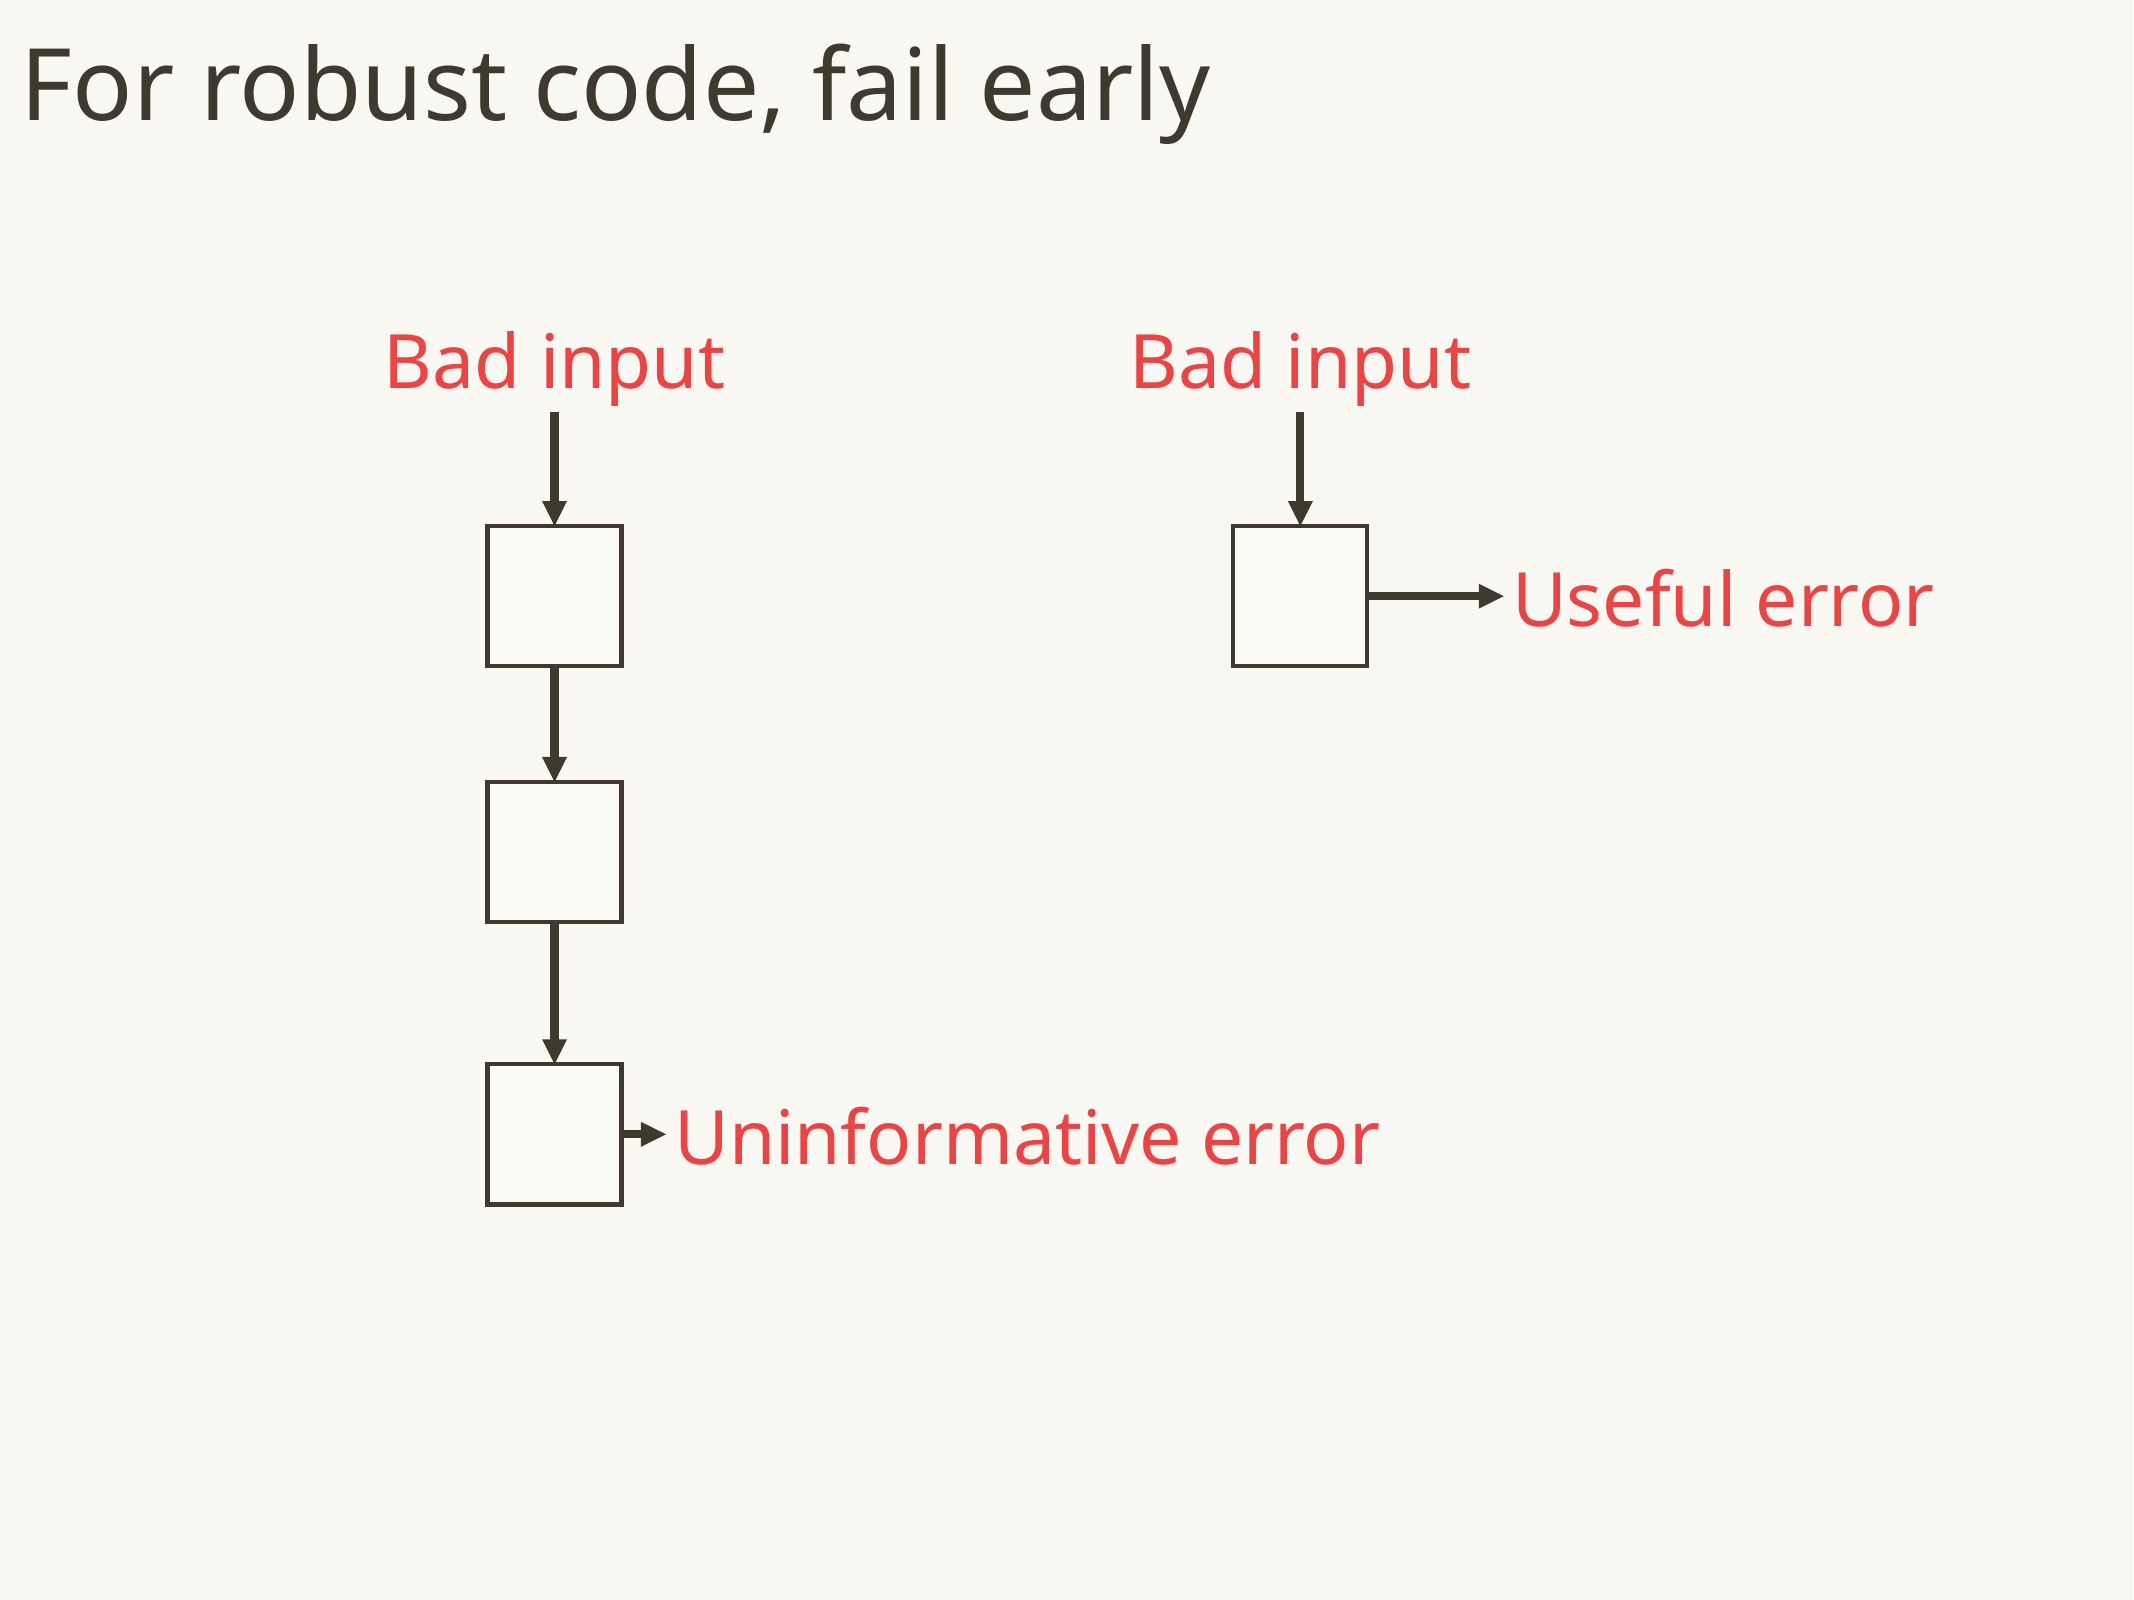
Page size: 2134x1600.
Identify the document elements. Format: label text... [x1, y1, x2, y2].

text_box Bad input [375, 305, 734, 412]
text_box [487, 1064, 622, 1205]
text_box [487, 526, 622, 667]
text_box Useful error [1503, 542, 1944, 650]
text_box Uninformative error [665, 1081, 1389, 1188]
text_box [1233, 526, 1368, 667]
title For robust code, fail early [0, 0, 2134, 163]
text_box [487, 781, 622, 923]
text_box Bad input [1121, 305, 1480, 412]
